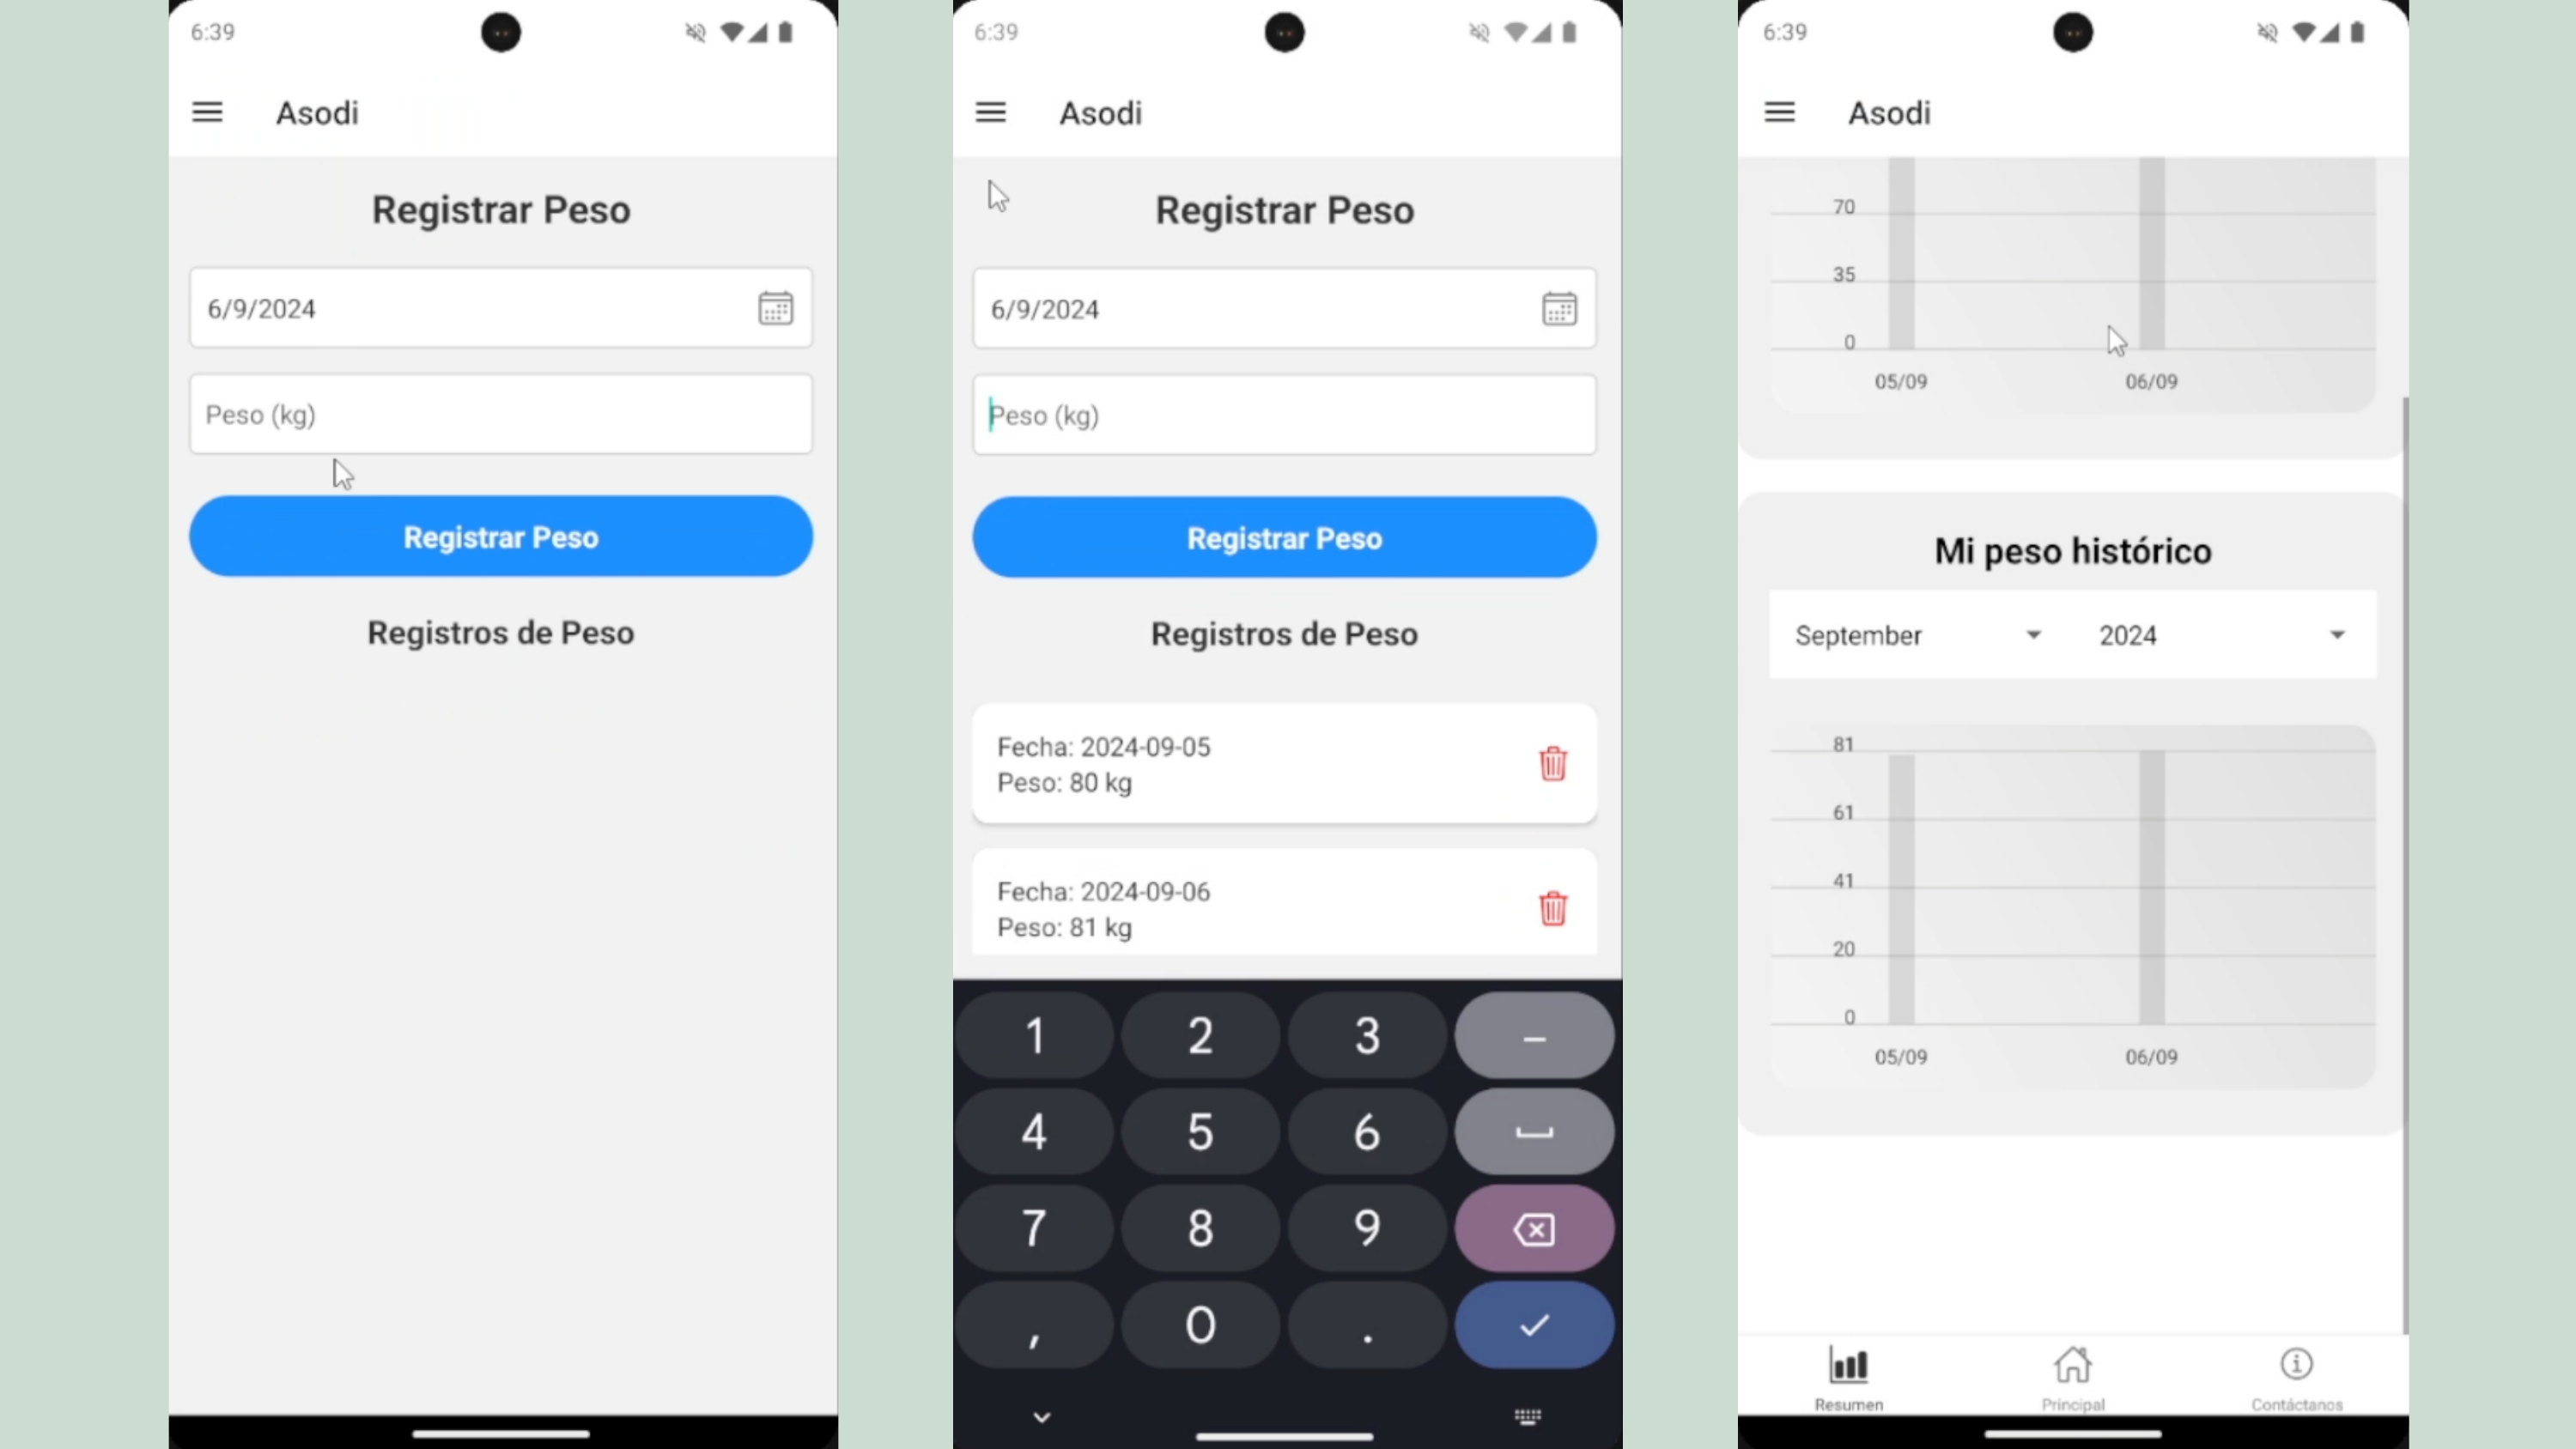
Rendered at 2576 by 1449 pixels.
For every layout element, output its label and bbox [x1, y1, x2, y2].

text_box [953, 0, 1623, 1449]
text_box [1738, 0, 2409, 1449]
text_box [168, 0, 839, 1449]
